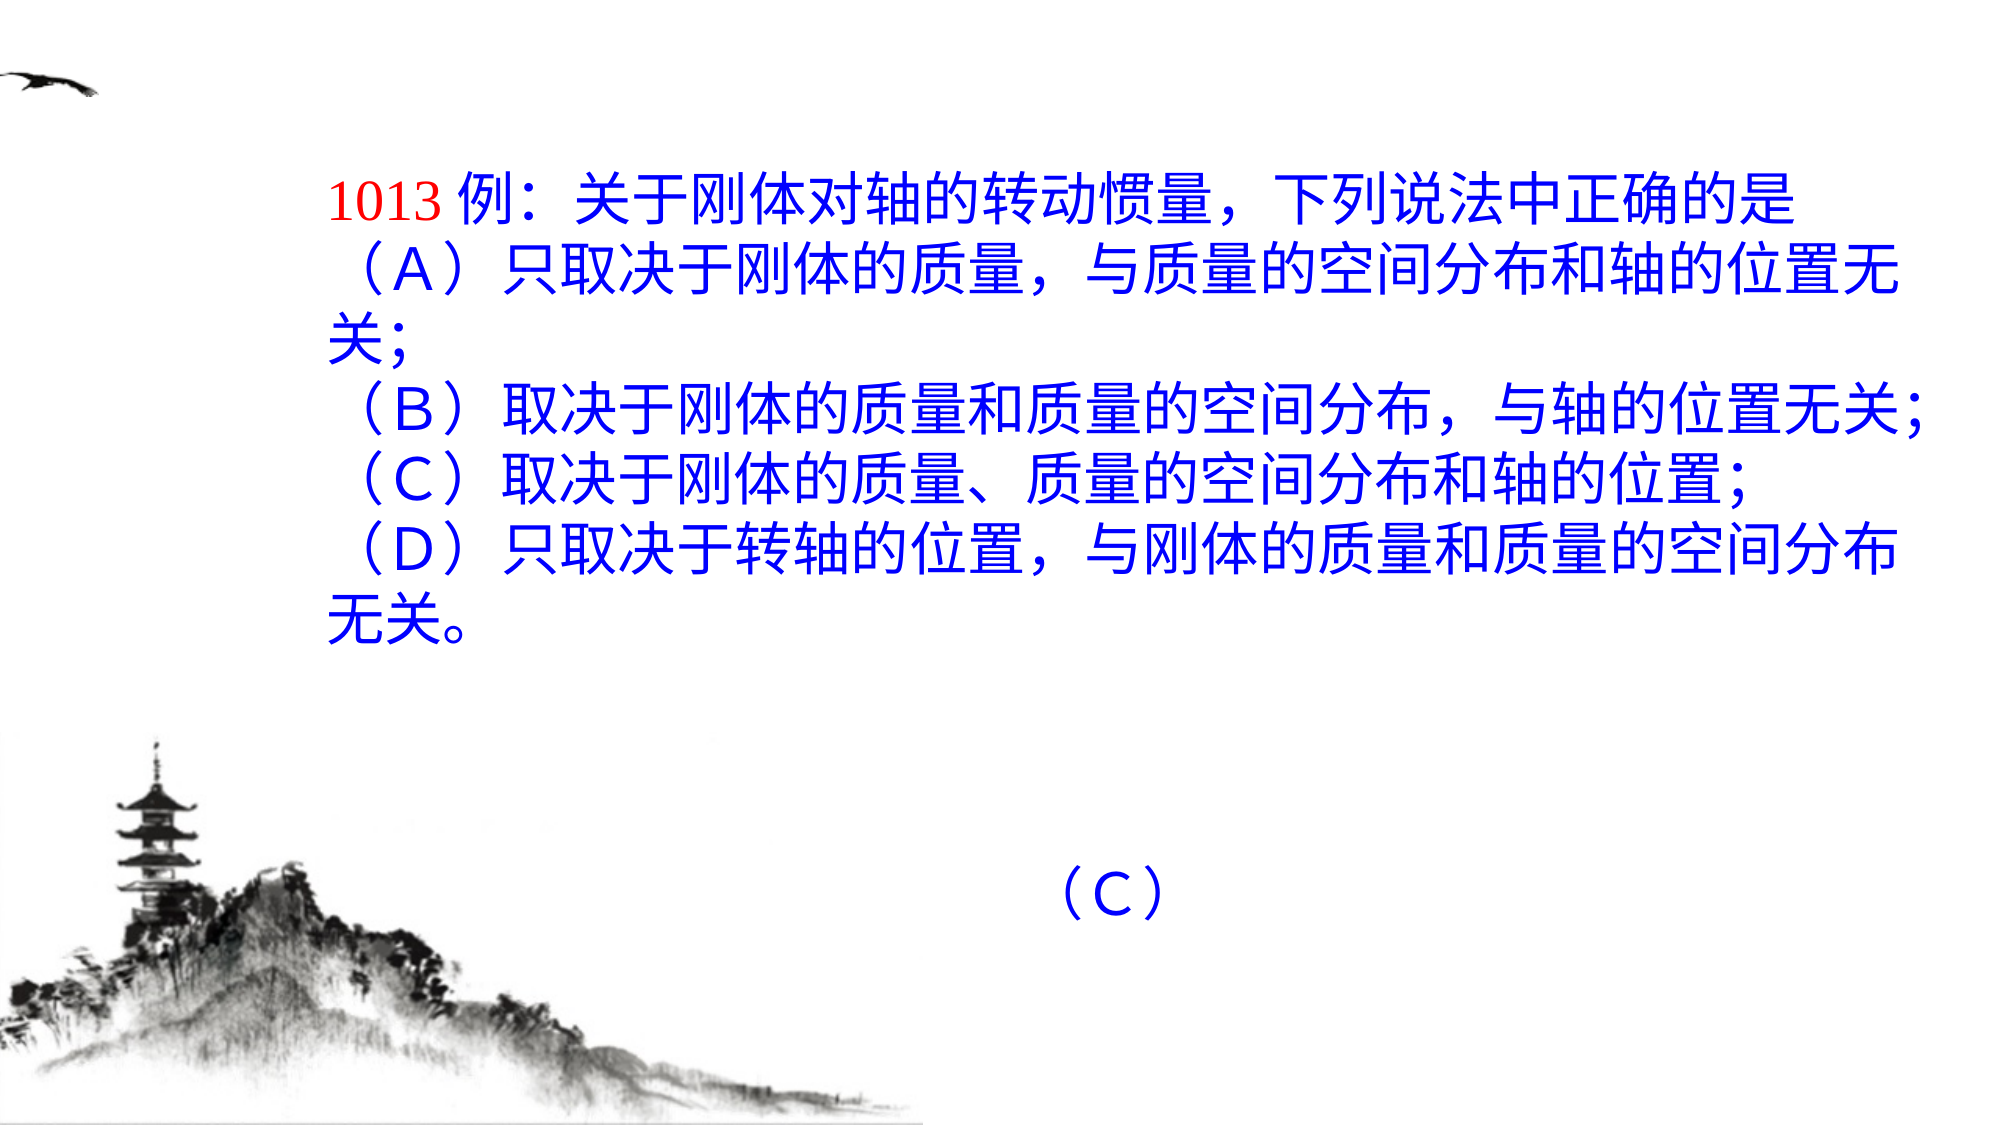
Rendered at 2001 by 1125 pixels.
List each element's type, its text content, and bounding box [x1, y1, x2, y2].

text_box 1013例：关于刚体对轴的转动惯量，下列说法中正确的是 （Ａ）只取决于刚体的质量，与质量的空间分布和轴的位置无关； （Ｂ）取决于刚体的质量和质量的空间分布，与轴的位置无关； （Ｃ）取决于刚体的质量、质量的空间分布和轴的位置； （Ｄ）只取决于转轴的位置，与刚体的质量和质量的空间分布无关。 [311, 155, 1916, 660]
picture [0, 732, 923, 1125]
text_box （Ｃ） [984, 849, 1327, 935]
picture [0, 3, 99, 97]
